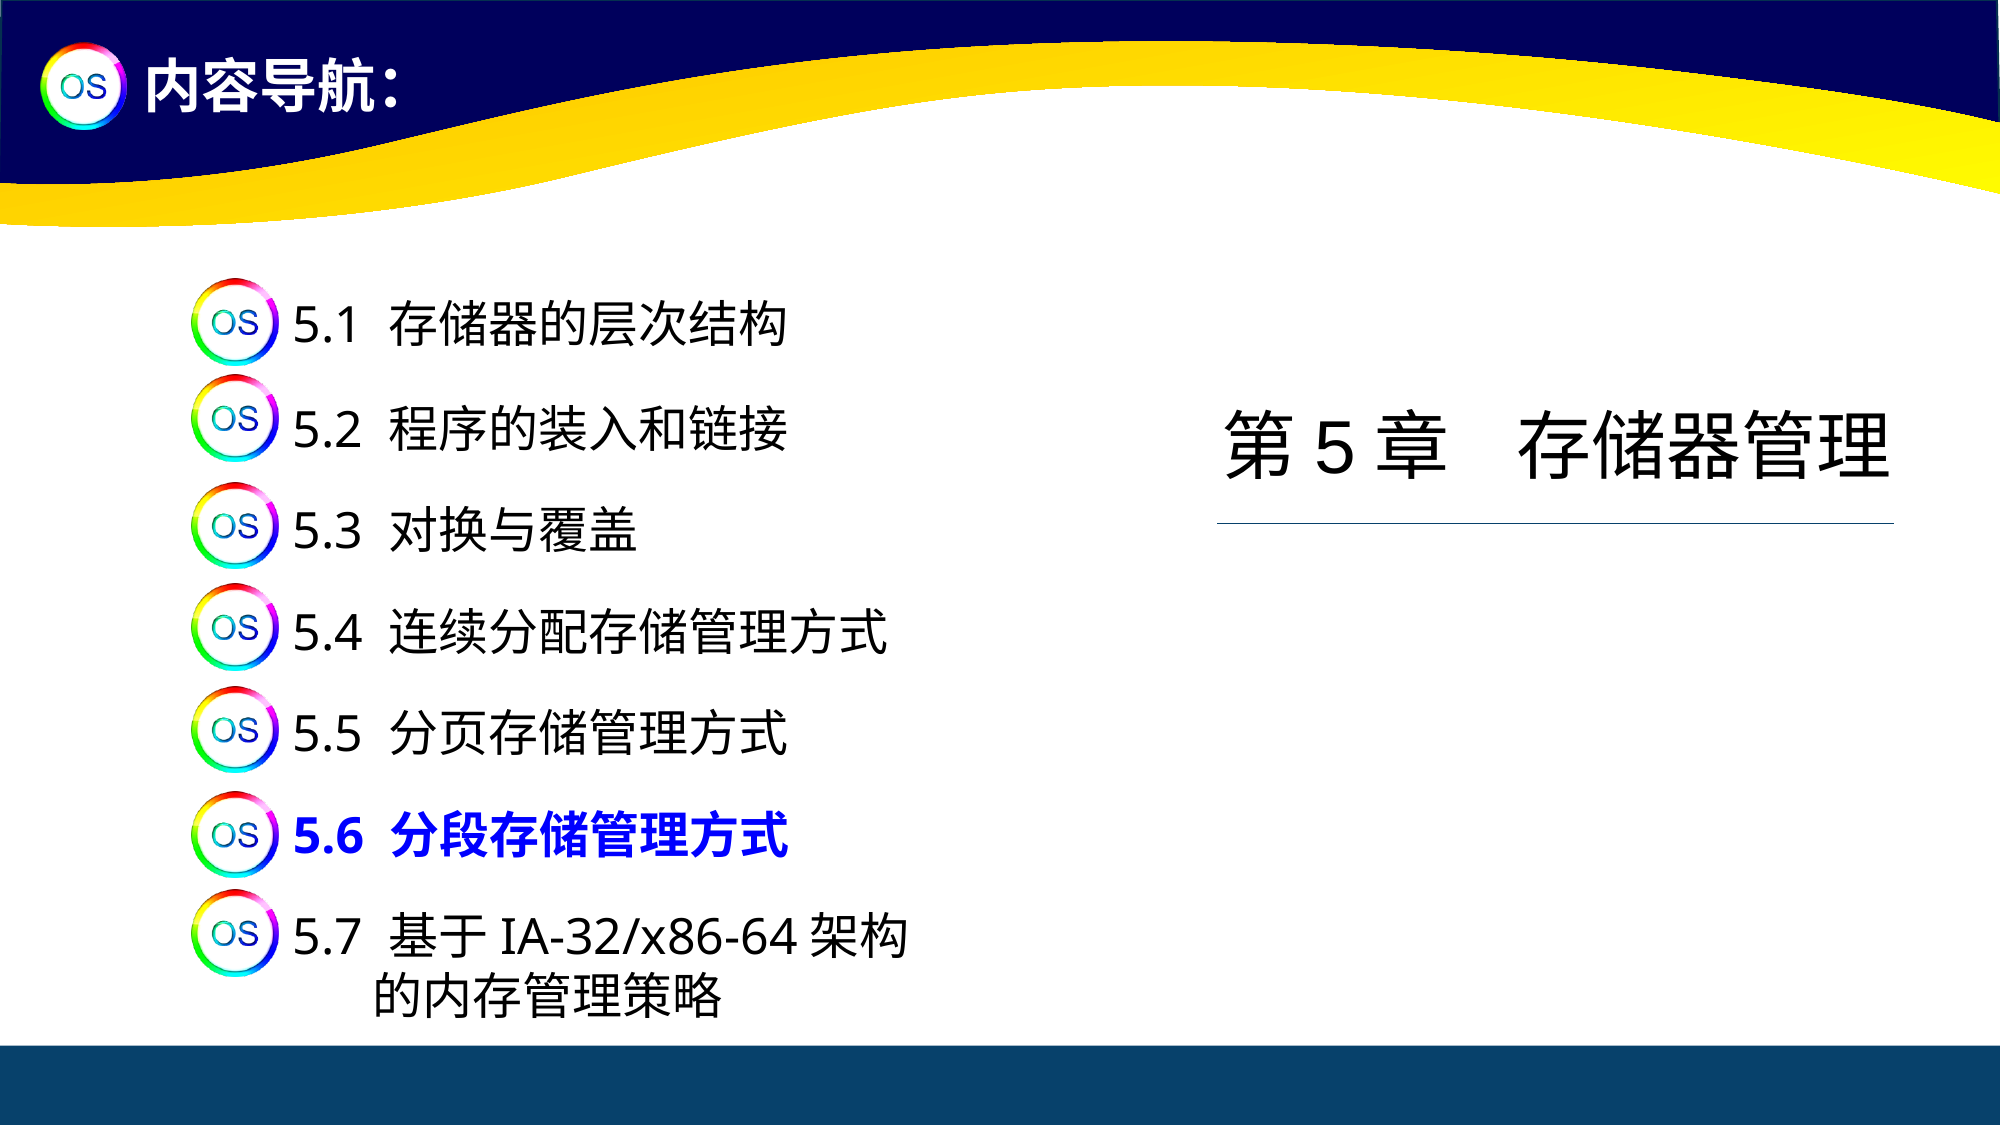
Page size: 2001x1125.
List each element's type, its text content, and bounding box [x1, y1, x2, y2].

picture [40, 42, 127, 130]
text_box 5.2 程序的装入和链接 [278, 389, 883, 465]
picture [191, 791, 279, 878]
text_box 内容导航： [128, 42, 450, 127]
text_box [0, 0, 2000, 184]
picture [191, 889, 279, 977]
text_box 第5章 存储器管理 [1206, 391, 1906, 497]
picture [191, 583, 279, 671]
picture [191, 278, 279, 366]
text_box [0, 41, 2000, 227]
text_box 5.1 存储器的层次结构 [279, 284, 1017, 360]
picture [191, 374, 279, 462]
text_box 5.7 基于IA-32/x86-64架构 的内存管理策略 [278, 897, 938, 1033]
picture [191, 686, 279, 774]
text_box 5.6 分段存储管理方式 [279, 795, 883, 871]
text_box 5.4 连续分配存储管理方式 [279, 592, 919, 668]
text_box 5.5 分页存储管理方式 [279, 694, 919, 770]
picture [191, 482, 279, 569]
text_box 5.3 对换与覆盖 [279, 491, 851, 566]
text_box [0, 1045, 2000, 1125]
